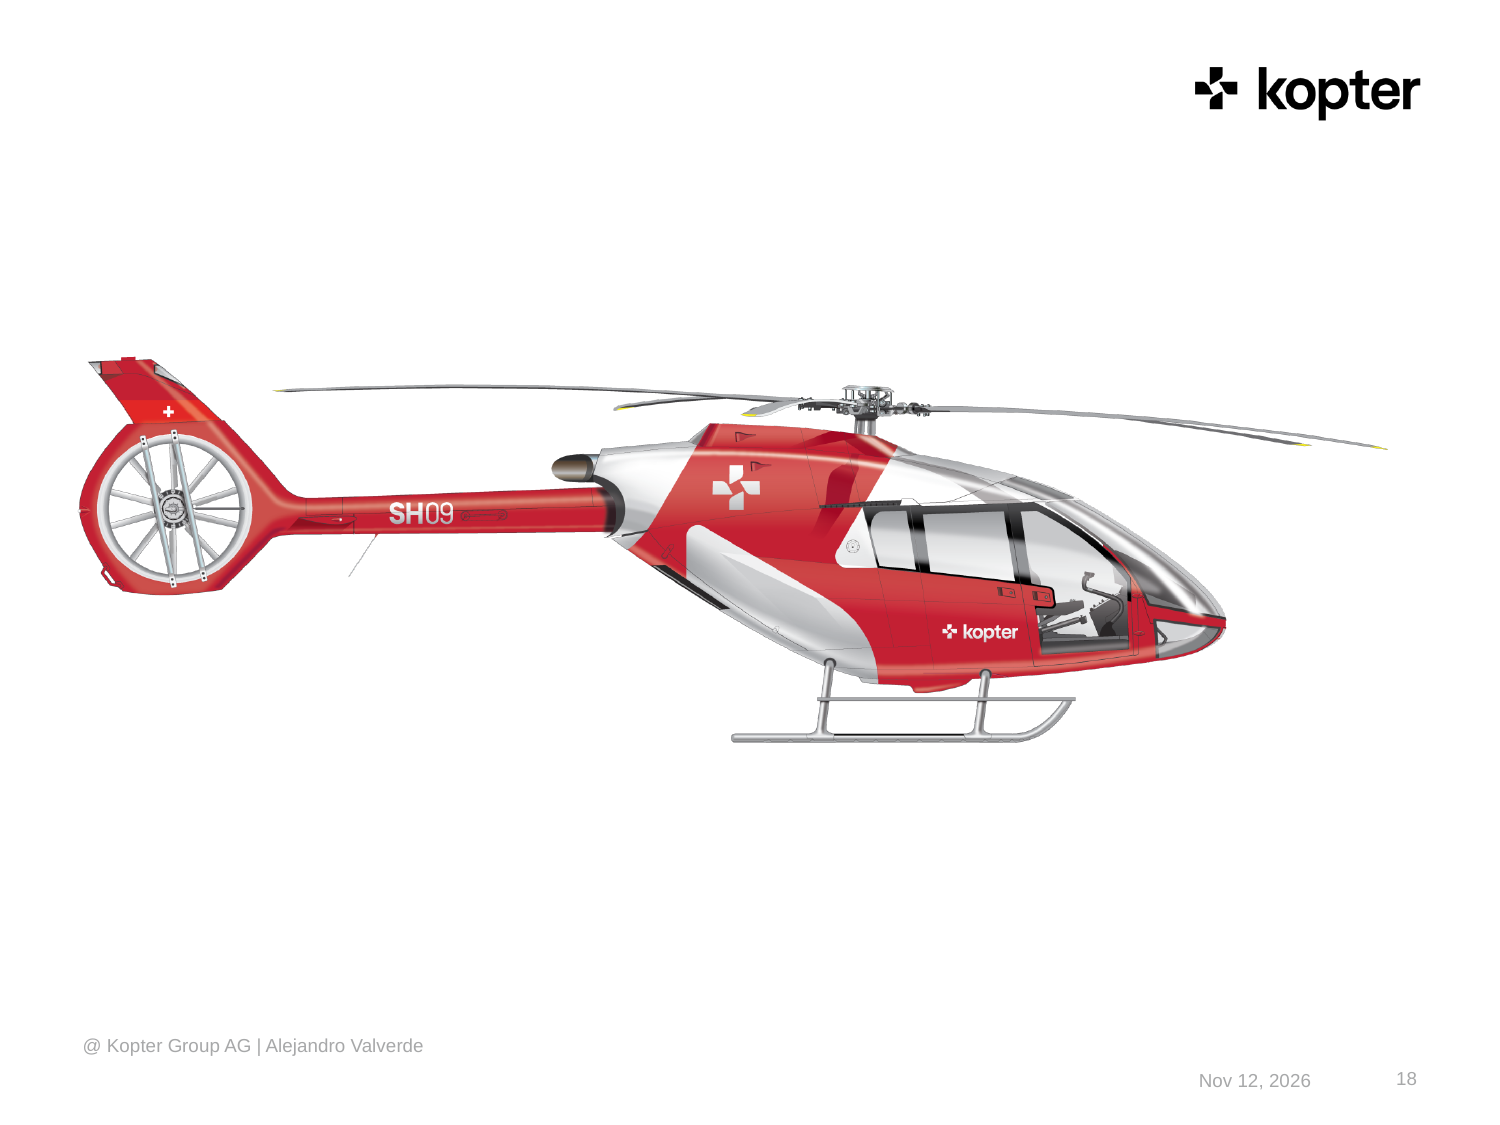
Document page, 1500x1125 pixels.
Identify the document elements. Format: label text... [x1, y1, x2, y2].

list @ Kopter Group AG | Alejandro Valverde [82, 1033, 703, 1063]
slide_number 18 [1328, 1067, 1418, 1097]
picture [77, 356, 1388, 743]
picture [1194, 66, 1421, 121]
slide_number 25-Feb-18 [1181, 1069, 1329, 1099]
